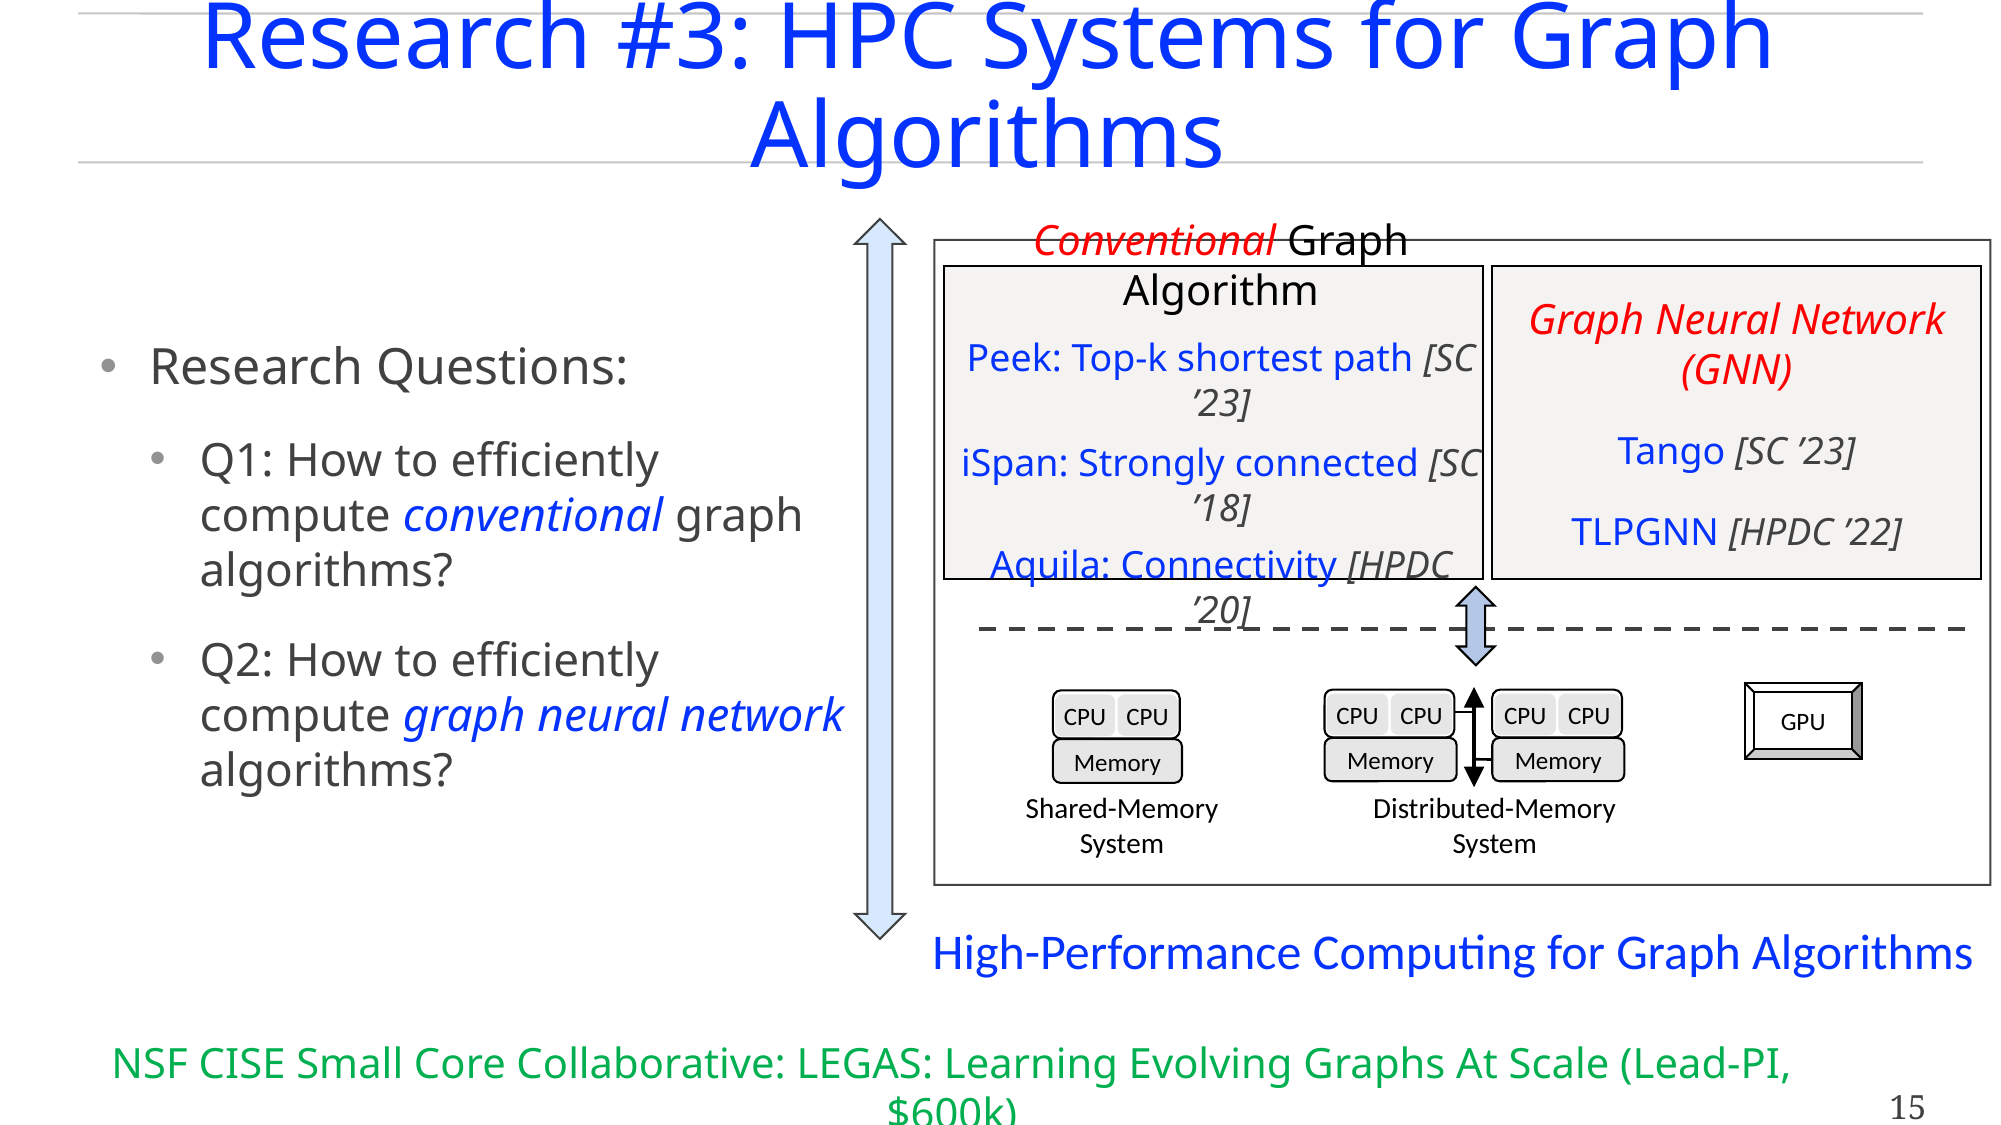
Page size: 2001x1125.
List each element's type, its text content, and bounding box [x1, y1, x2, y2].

text_box Graph Neural Network (GNN) Tango [SC ’23] TLPGNN [HPDC ’22] [1492, 266, 1982, 579]
slide_number 15 [1871, 1078, 1945, 1124]
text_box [1324, 686, 1652, 869]
text_box [934, 239, 1991, 885]
text_box NSF CISE Small Core Collaborative: LEGAS: Learning Evolving Graphs At Scale (Lead-PI, $600k) [52, 1043, 1852, 1125]
list Research Questions: Q1: How to efficiently compute conventional graph algorithms? Q2: How to efficiently compute graph neural network algorithms? [90, 202, 858, 928]
text_box [1457, 630, 1495, 666]
text_box [854, 218, 906, 939]
text_box [1457, 586, 1495, 628]
text_box High-Performance Computing for Graph Algorithms [925, 906, 1982, 993]
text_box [1009, 690, 1234, 868]
text_box Conventional Graph Algorithm Peek: Top-k shortest path [SC ’23] iSpan: Strongly connected [SC ’18] Aquila: Connectivity [HPDC ’20] [943, 266, 1484, 580]
title Research #3: HPC Systems for Graph Algorithms [0, 19, 1979, 157]
